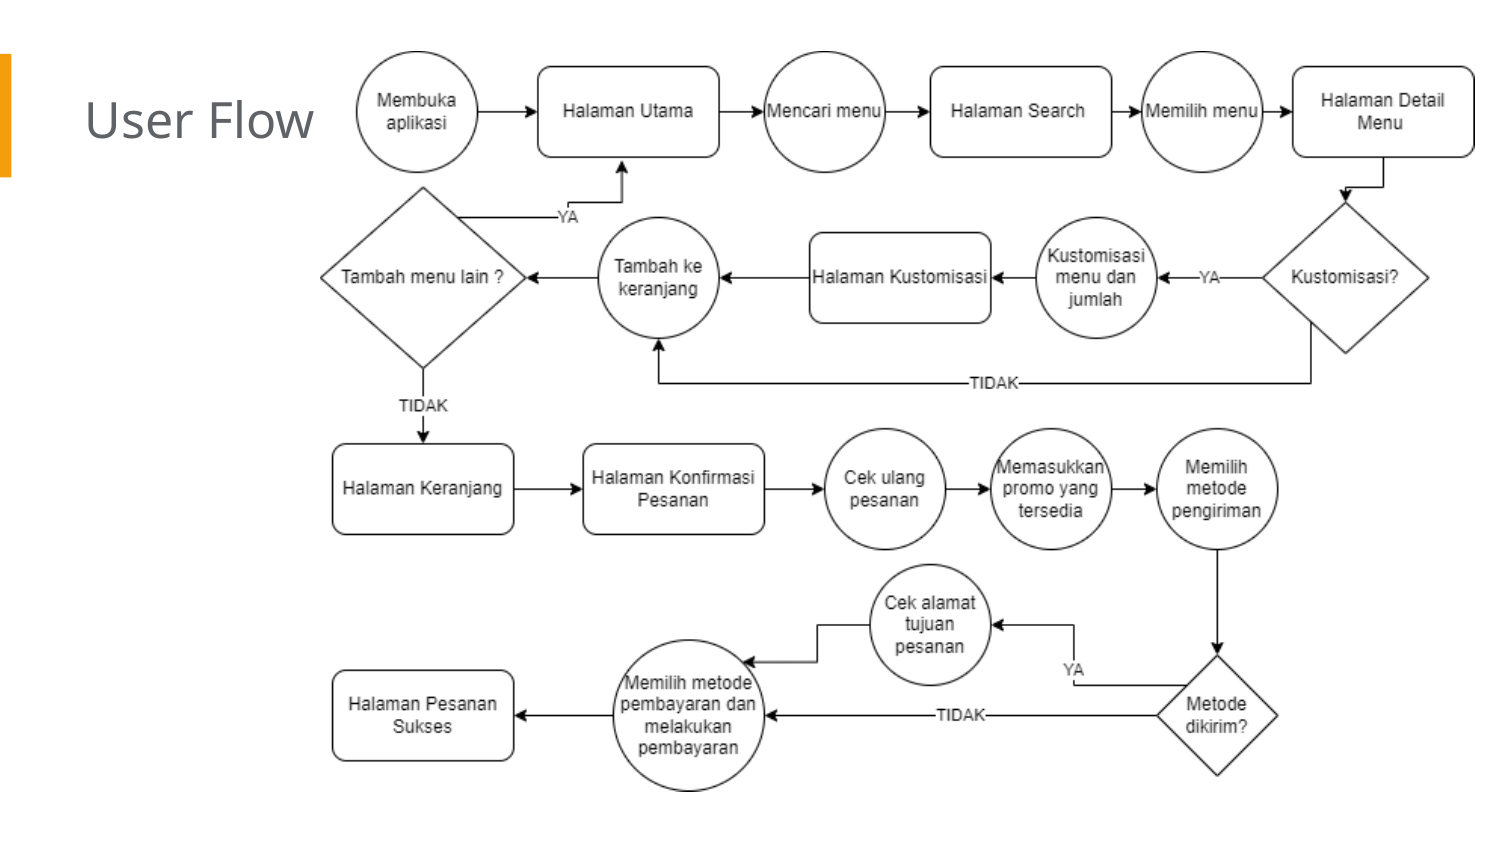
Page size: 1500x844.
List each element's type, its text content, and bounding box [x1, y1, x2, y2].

text_box User Flow [84, 73, 315, 164]
picture [320, 51, 1475, 793]
